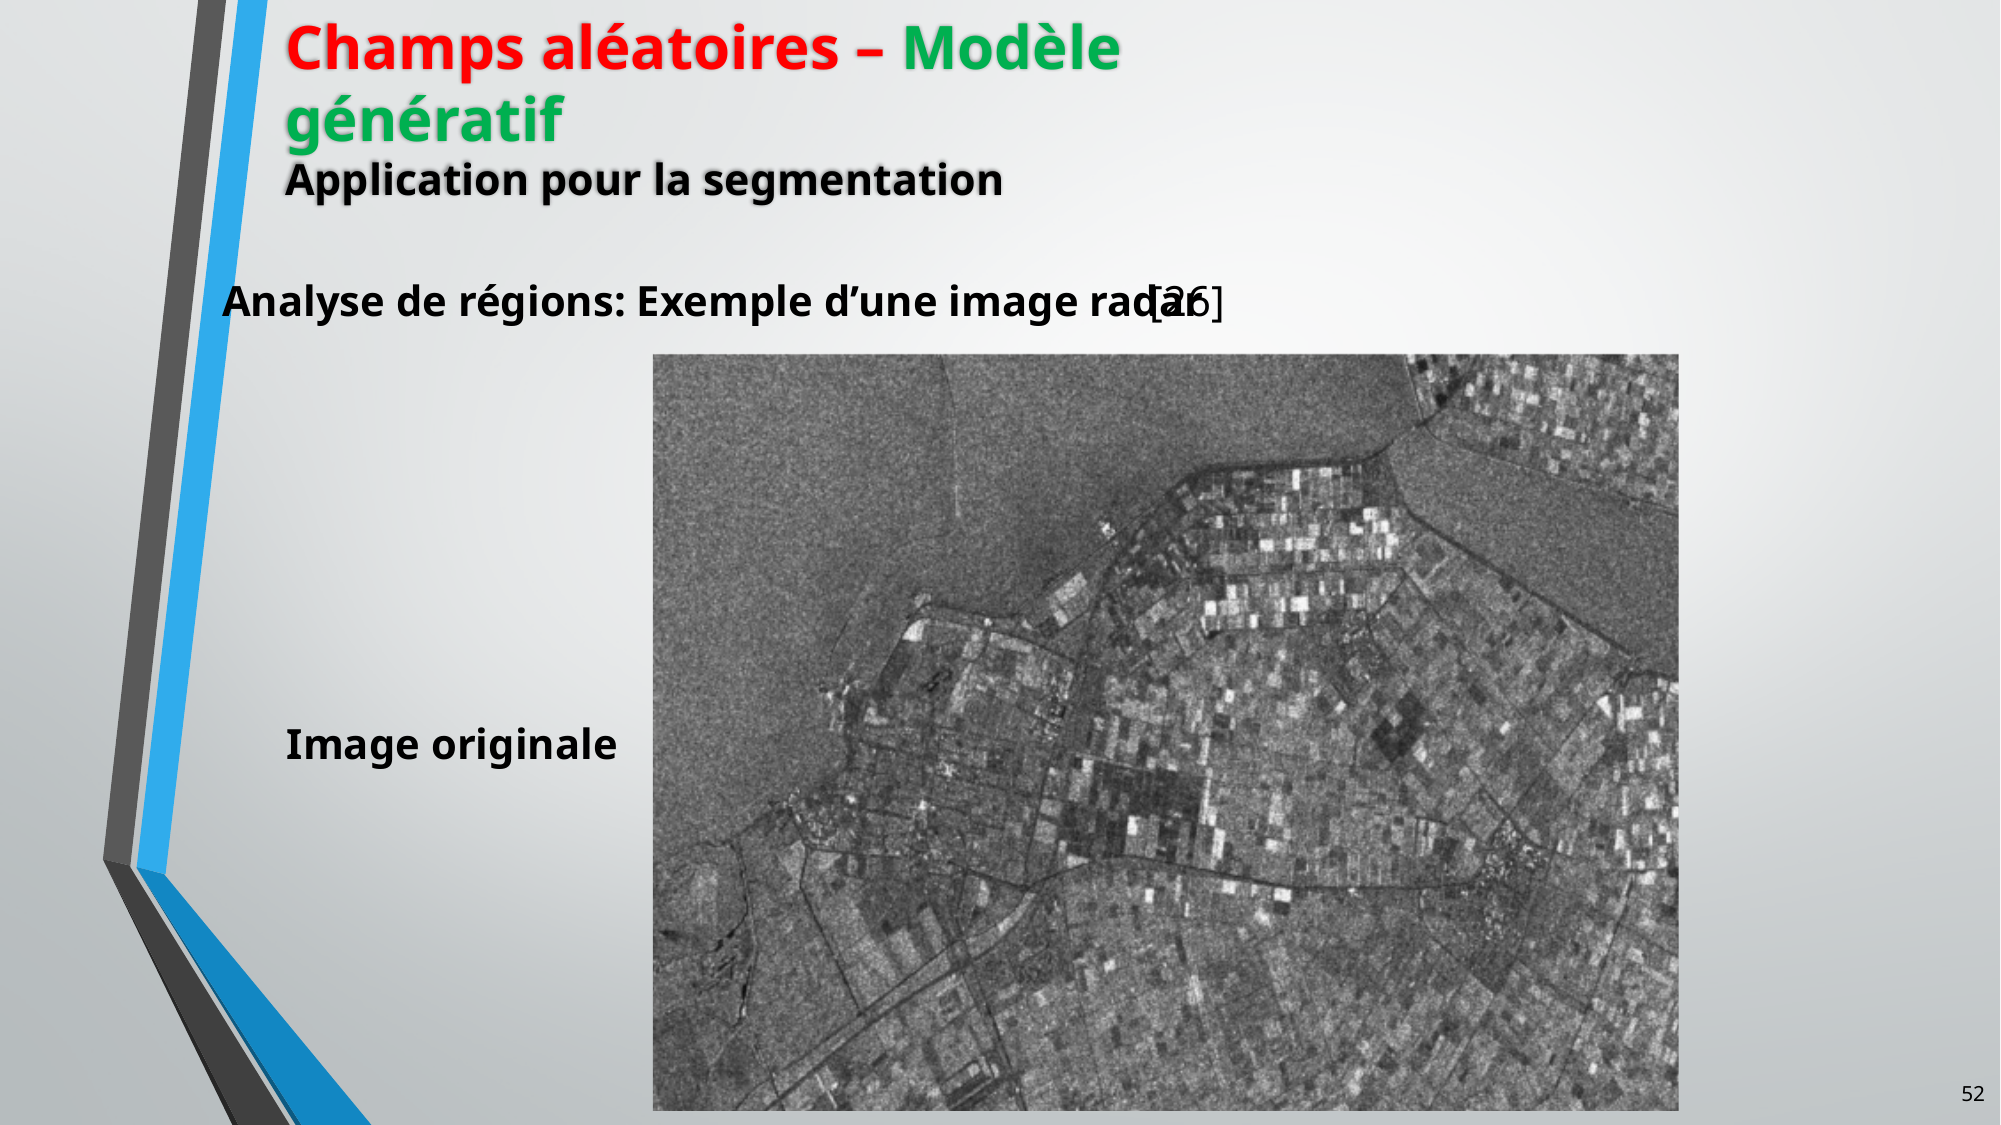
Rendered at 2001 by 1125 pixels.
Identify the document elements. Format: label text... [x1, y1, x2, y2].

picture [652, 353, 1679, 1112]
text_box Image originale [272, 710, 634, 776]
text_box [26] [1135, 267, 1241, 333]
text_box Champs aléatoires – Modèle génératif [270, 2, 1388, 162]
text_box Application pour la segmentation [270, 165, 1021, 215]
text_box Analyse de régions: Exemple d’une image radar [207, 267, 1135, 333]
text_box 52 [1876, 1065, 2000, 1125]
